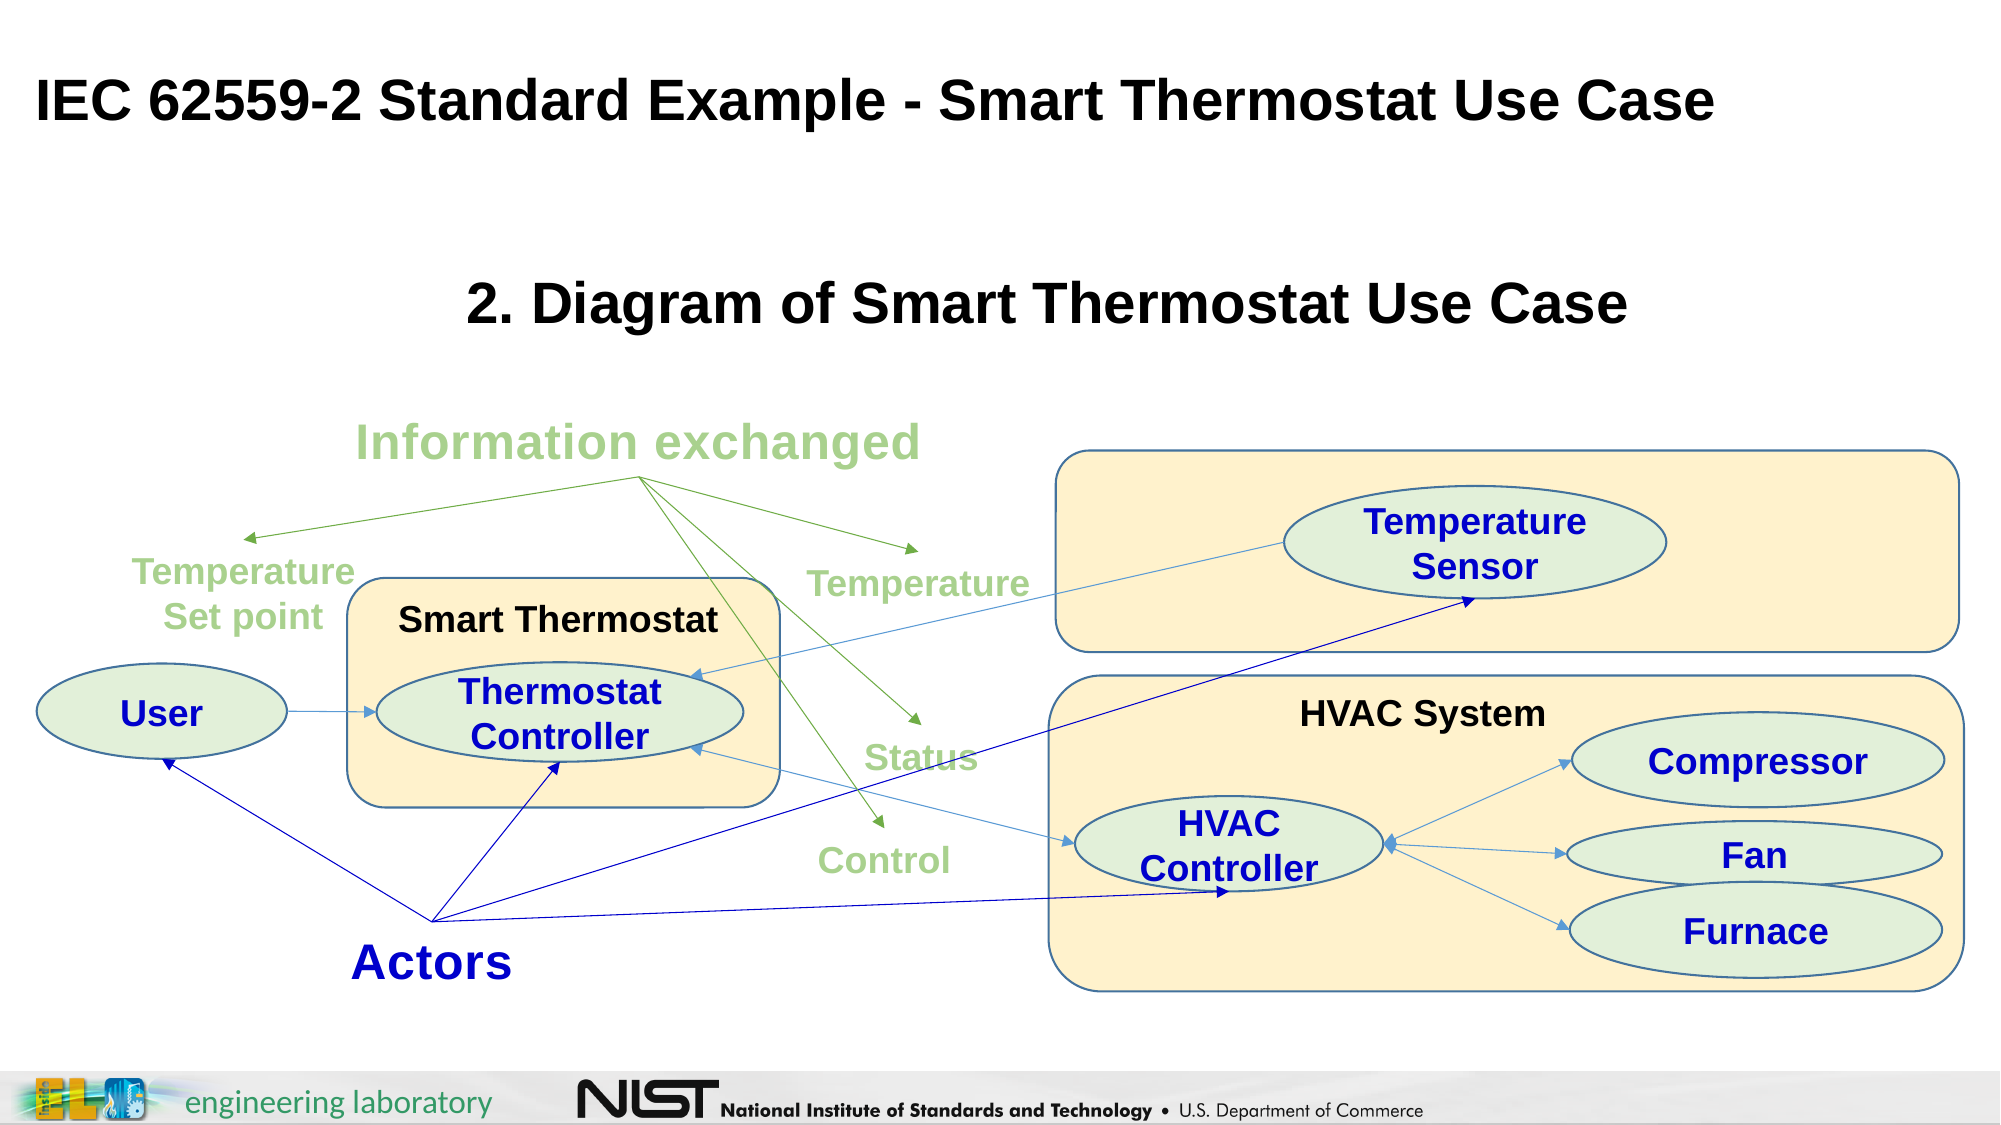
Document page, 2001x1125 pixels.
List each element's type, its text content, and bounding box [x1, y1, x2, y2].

text_box Furnace [1568, 880, 1944, 979]
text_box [922, 542, 1285, 598]
text_box Smart Thermostat [383, 587, 638, 648]
text_box Fan [1570, 820, 1944, 885]
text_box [638, 726, 885, 829]
text_box Temperature Sensor [1283, 484, 1668, 600]
text_box Thermostat Controller [375, 675, 431, 749]
text_box [1054, 449, 1961, 654]
picture [572, 1077, 1428, 1123]
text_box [431, 598, 1476, 922]
text_box [1047, 674, 1966, 993]
text_box Actors [335, 922, 528, 997]
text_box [161, 758, 431, 922]
text_box Information exchanged [340, 402, 937, 477]
text_box Temperature Set point [116, 539, 371, 645]
text_box [346, 576, 638, 711]
text_box IEC 62559-2 Standard Example - Smart Thermostat Use Case [20, 21, 1835, 172]
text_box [638, 477, 919, 552]
text_box [346, 713, 431, 758]
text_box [1383, 843, 1570, 930]
title 2. Diagram of Smart Thermostat Use Case [390, 263, 1705, 346]
text_box HVAC System [1476, 681, 1562, 741]
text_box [243, 477, 638, 540]
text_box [1476, 759, 1573, 844]
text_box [638, 477, 922, 726]
text_box Compressor [1571, 711, 1946, 809]
picture [11, 1075, 237, 1121]
text_box User [35, 662, 288, 760]
